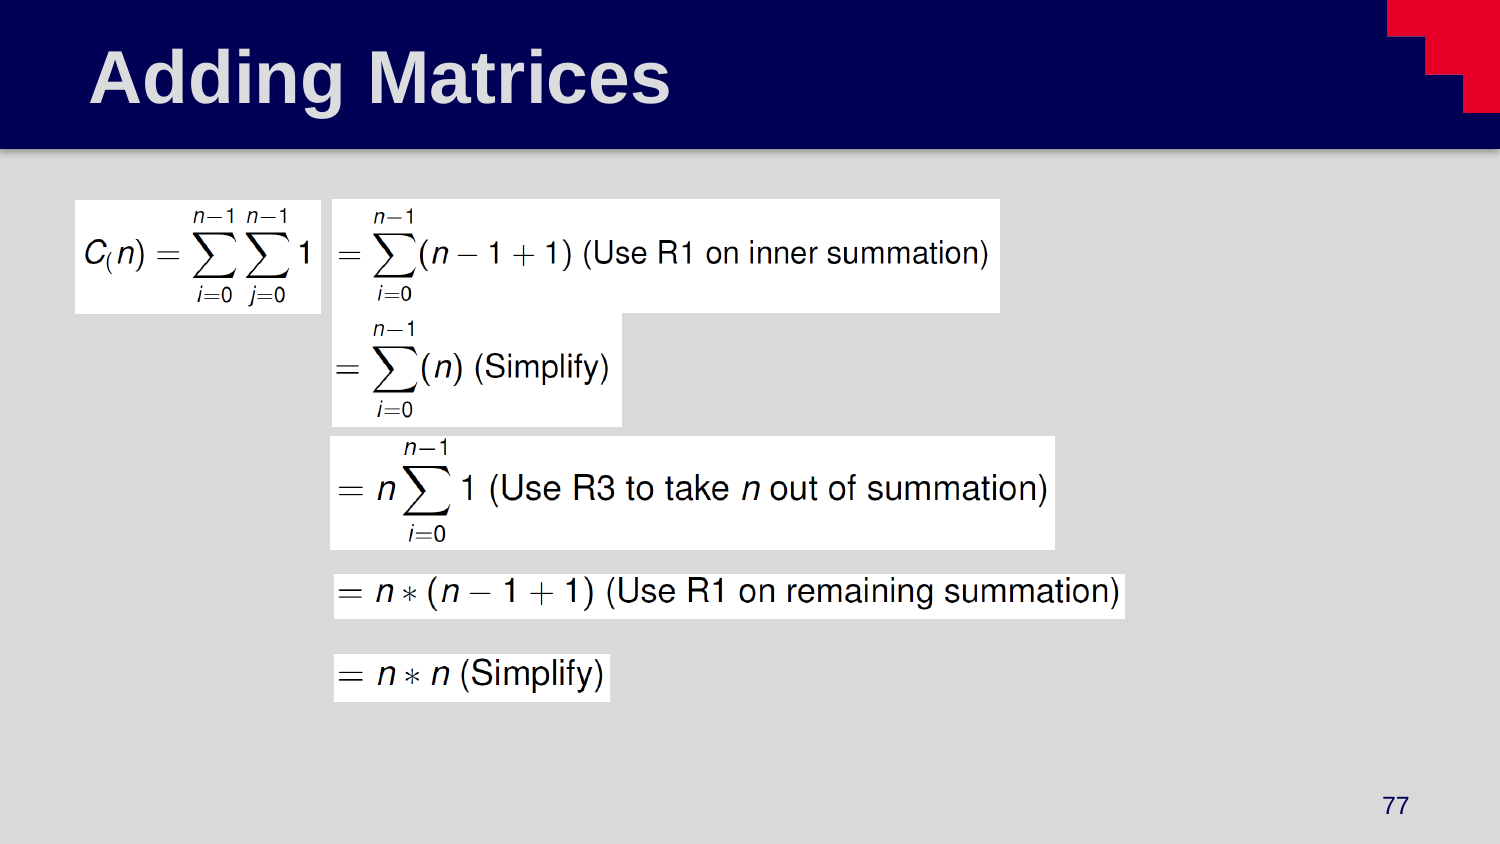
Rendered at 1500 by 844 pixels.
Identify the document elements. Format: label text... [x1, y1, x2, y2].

slide_number 77 [1074, 782, 1425, 827]
picture [74, 200, 321, 314]
picture [330, 435, 1056, 550]
picture [333, 573, 1125, 619]
picture [332, 199, 1000, 427]
title Adding Matrices [0, 0, 1356, 150]
picture [333, 654, 611, 703]
picture [1387, 0, 1500, 113]
